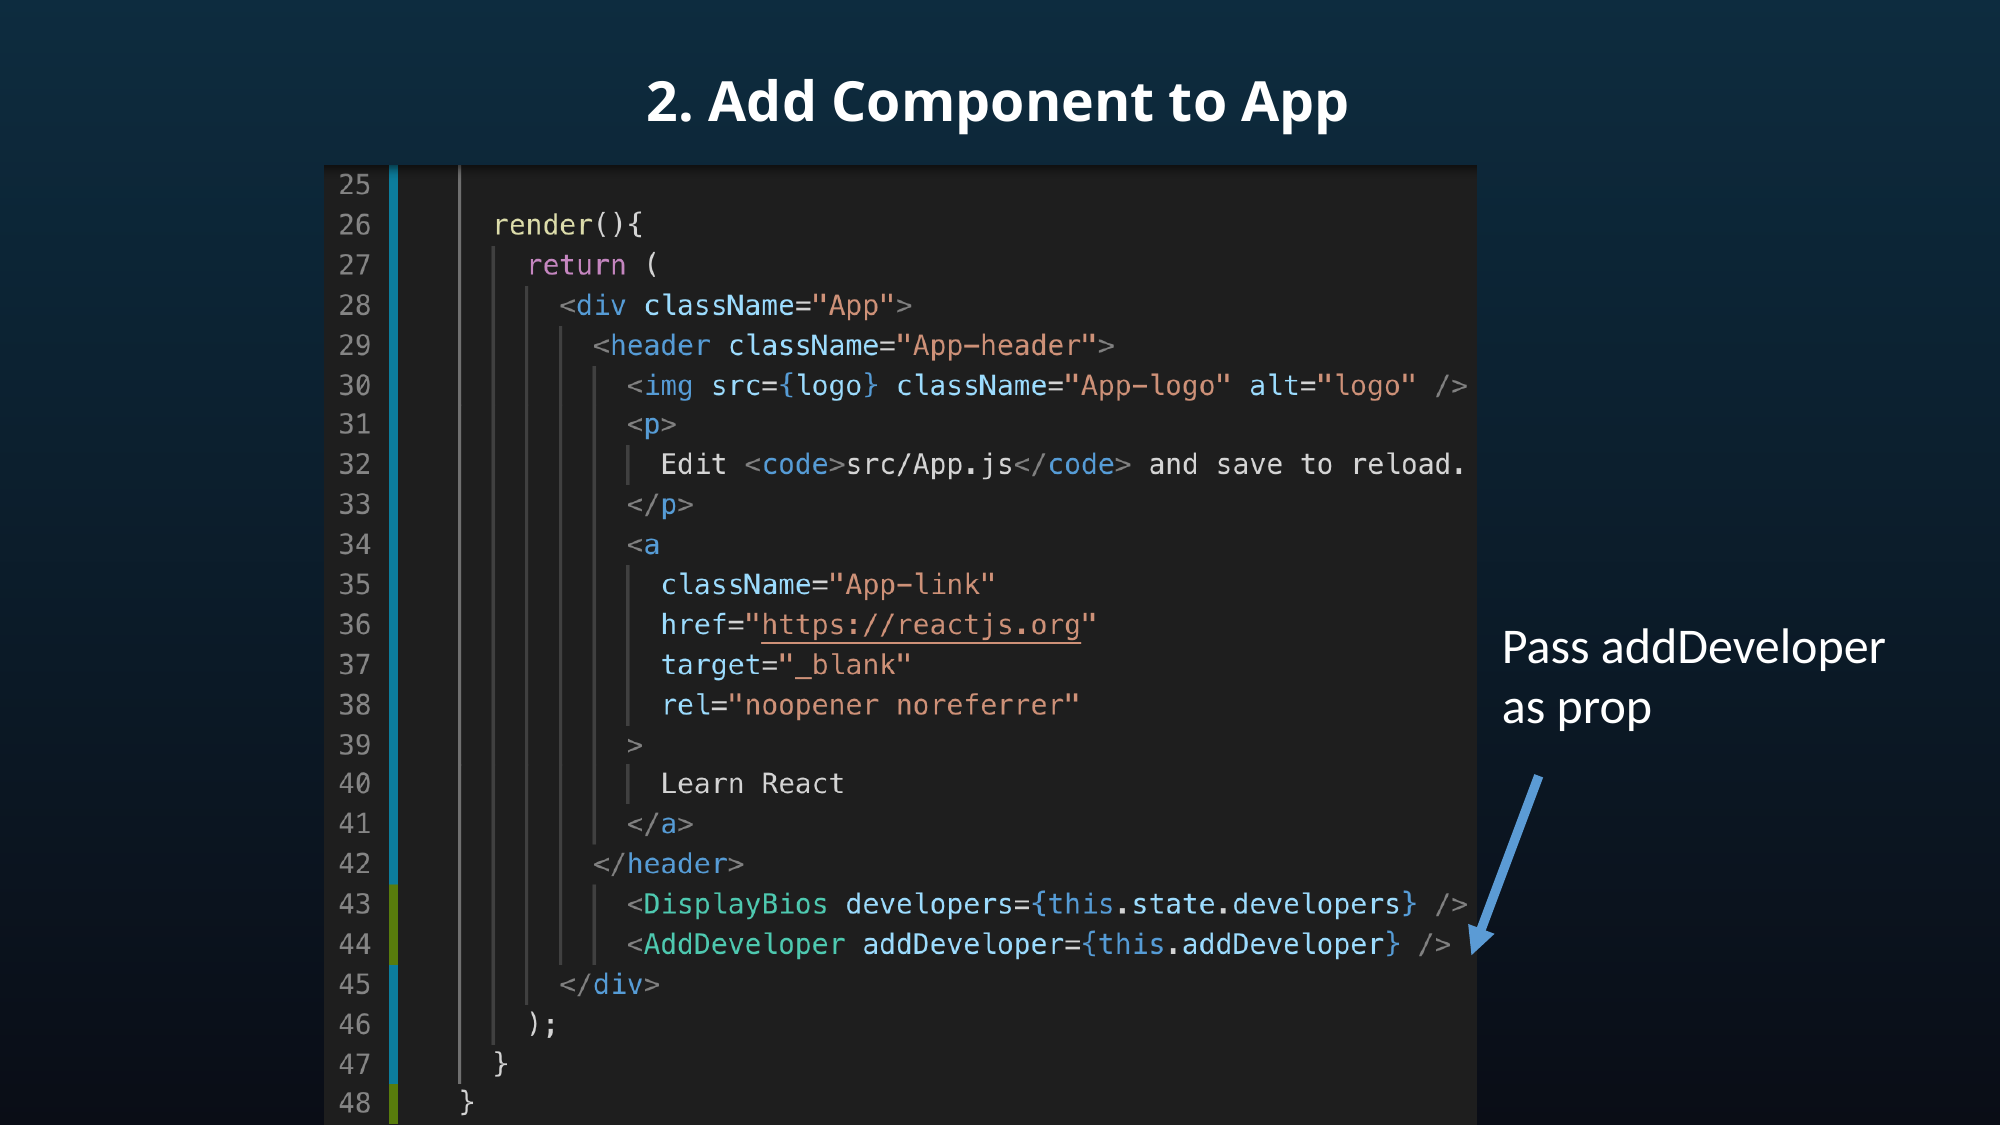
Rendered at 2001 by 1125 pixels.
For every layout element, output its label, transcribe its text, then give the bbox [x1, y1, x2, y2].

title 2. Add Component to App [81, 54, 1917, 154]
picture [324, 165, 1477, 1125]
text_box Pass addDeveloper as prop [1487, 606, 1923, 741]
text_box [1471, 775, 1539, 956]
